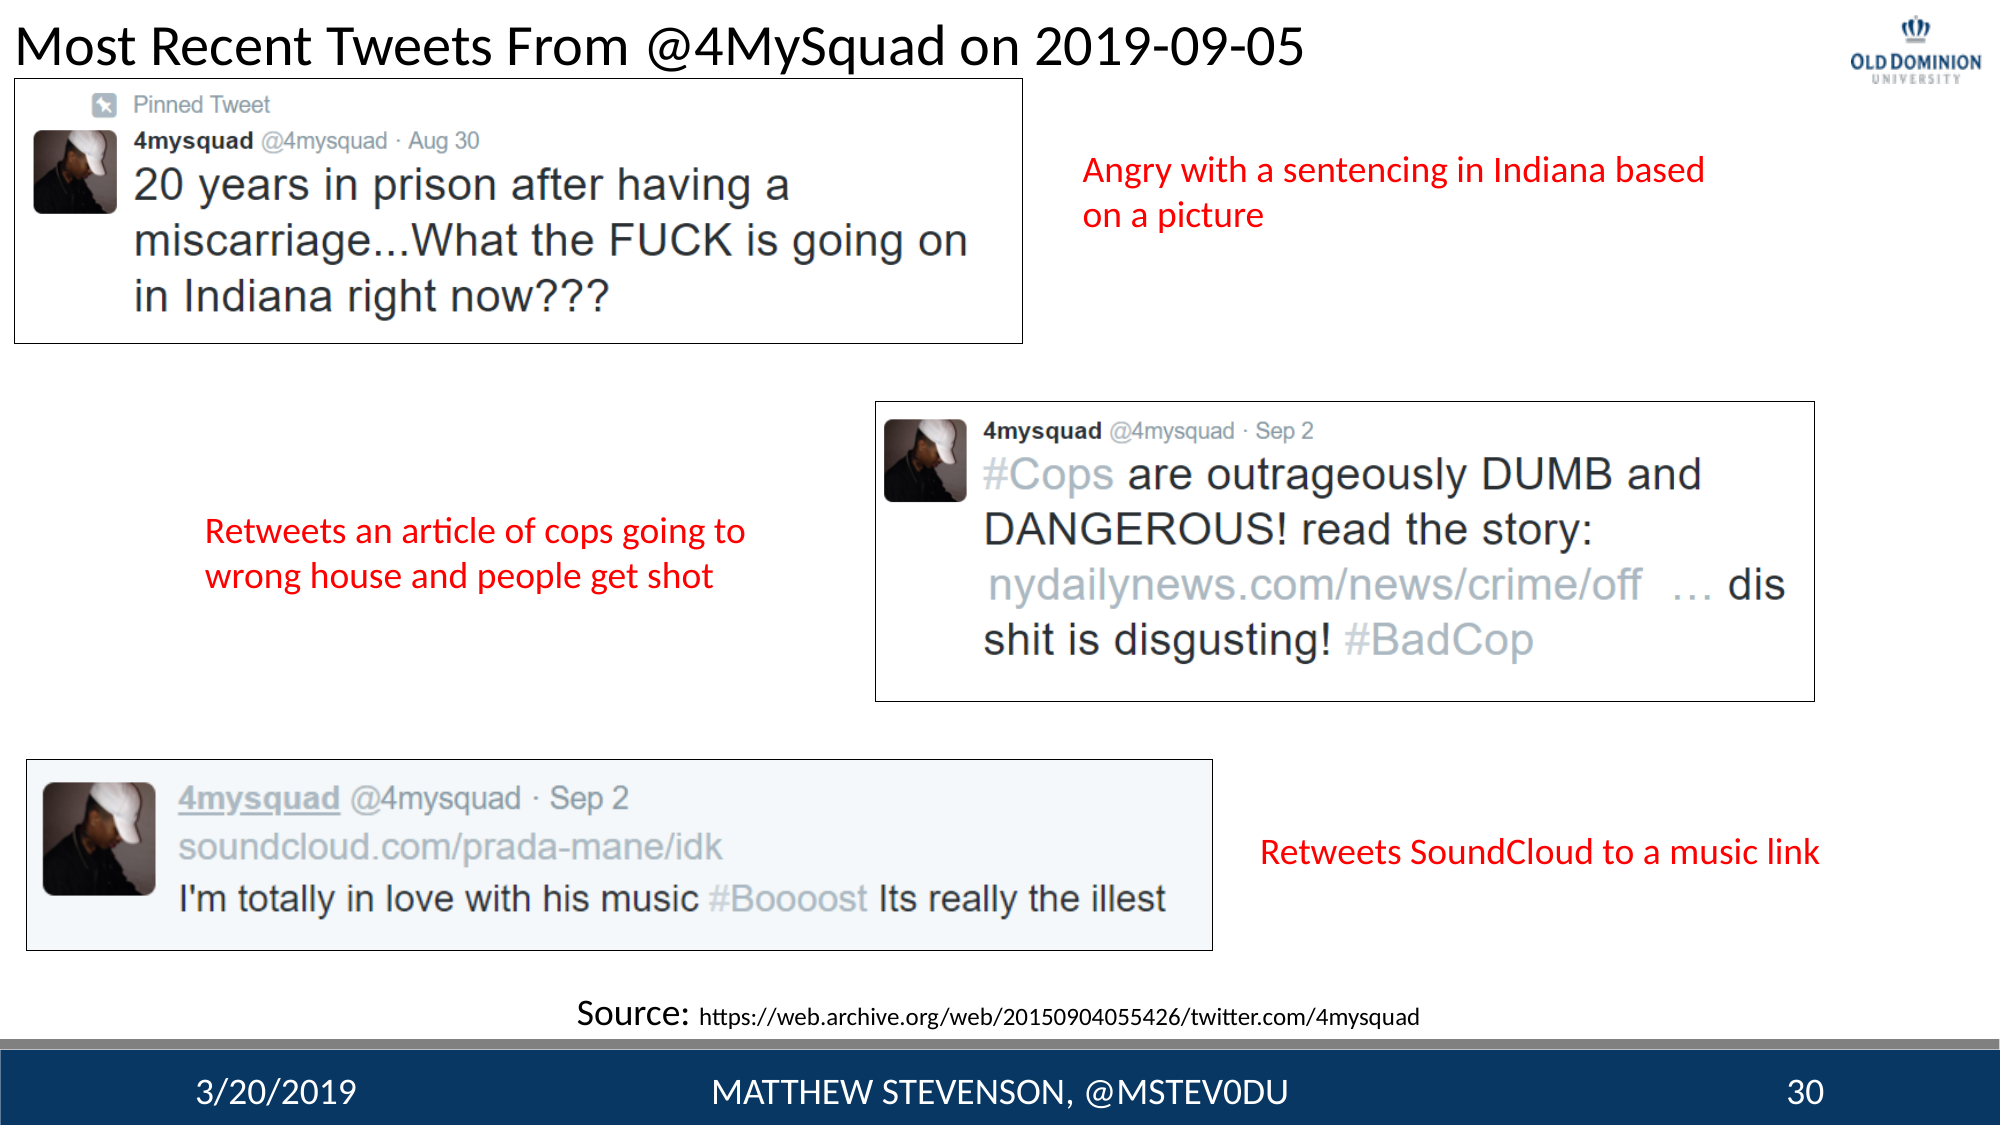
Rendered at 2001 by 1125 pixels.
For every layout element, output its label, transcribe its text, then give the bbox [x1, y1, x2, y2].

text_box Retweets an article of cops going to wrong house and people get shot [190, 498, 846, 604]
picture [874, 400, 1816, 703]
picture [1851, 15, 1982, 84]
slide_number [180, 1059, 586, 1120]
text_box Most Recent Tweets From @4MySquad on 2019-09-05 [0, 0, 1514, 85]
text_box Source: https://web.archive.org/web/20150904055426/twitter.com/4mysquad [562, 980, 1595, 1041]
picture [26, 758, 1213, 951]
text_box Retweets SoundCloud to a music link [1245, 820, 1901, 880]
text_box Angry with a sentencing in Indiana based on a picture [1068, 137, 1724, 243]
slide_number 30 [1624, 1059, 1840, 1120]
footer Matthew Stevenson, @mstev0du [604, 1059, 1396, 1120]
picture [13, 78, 1023, 345]
